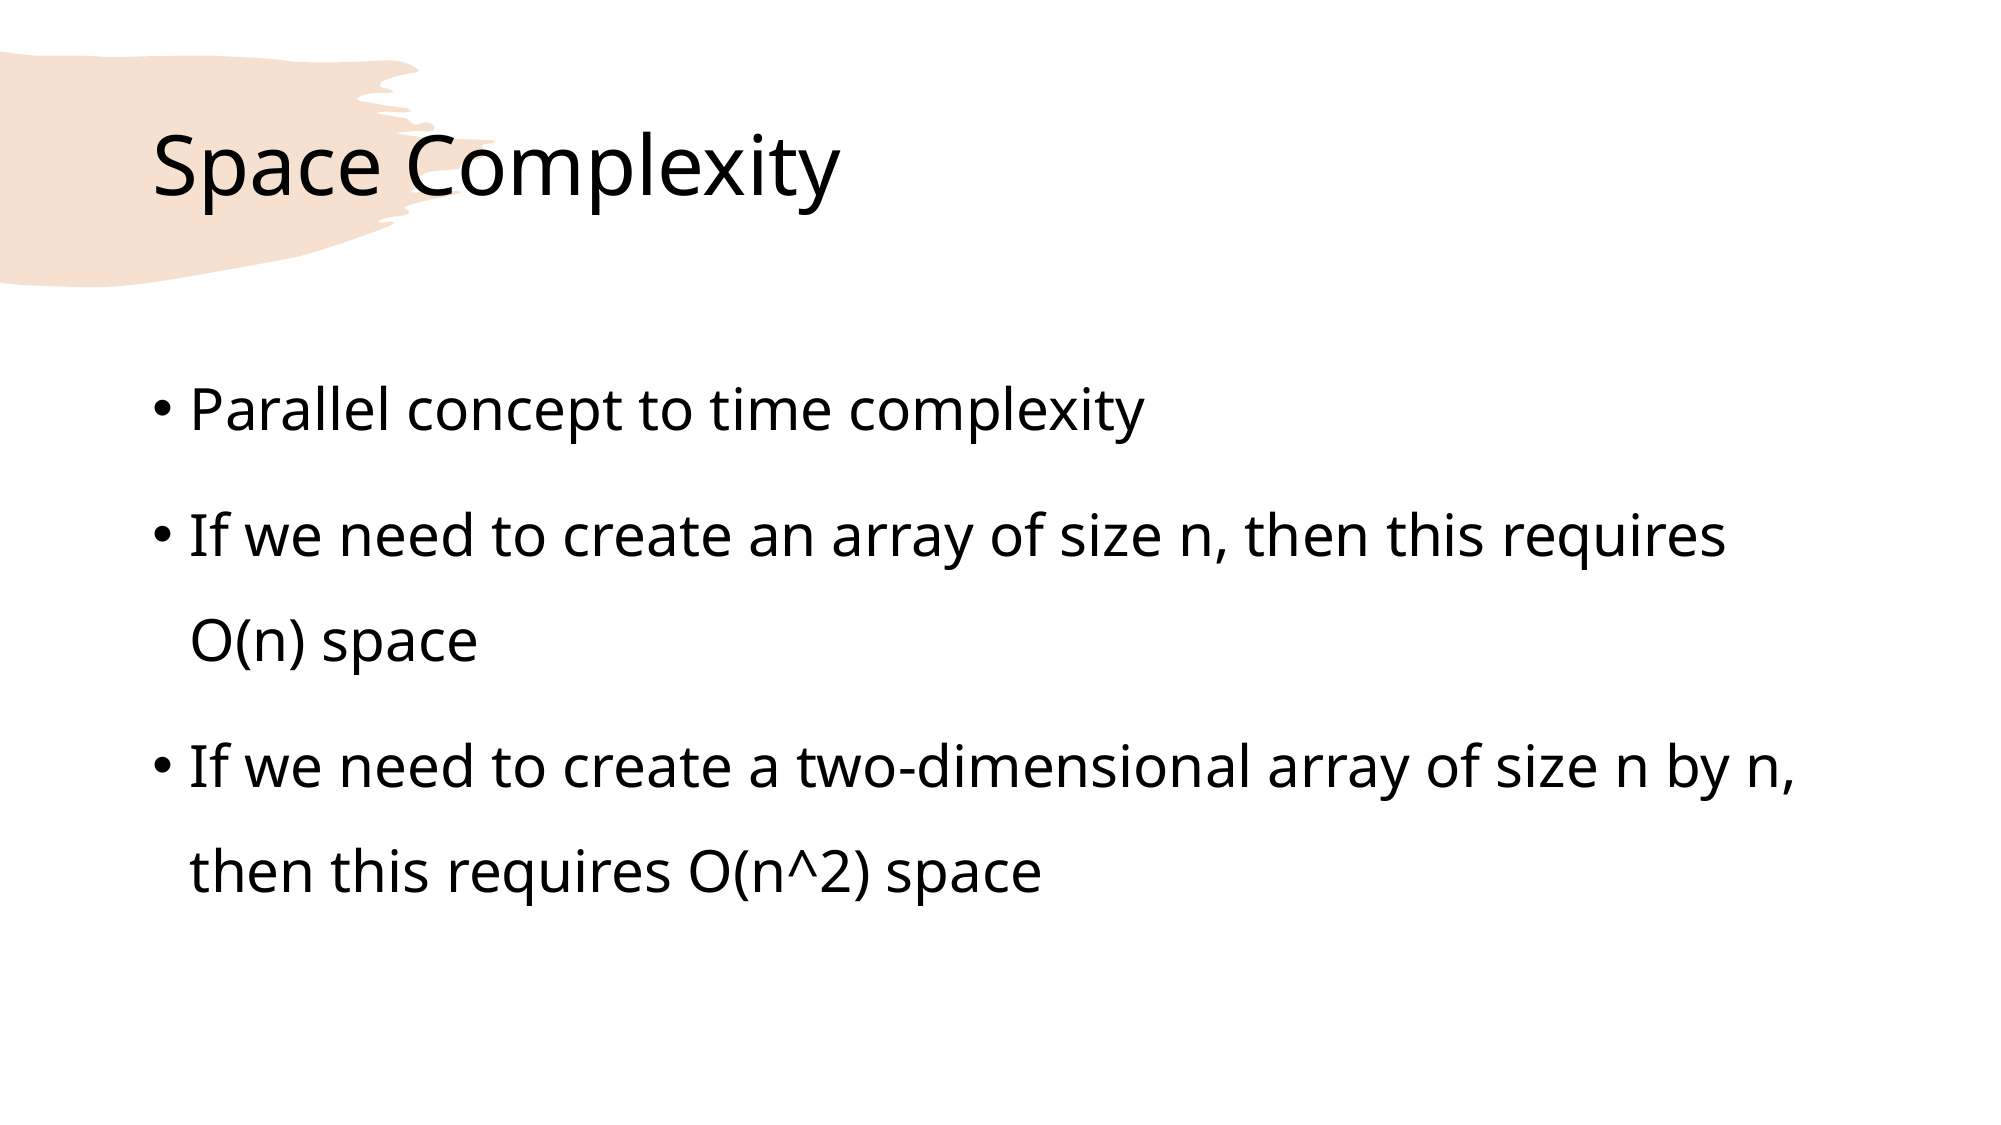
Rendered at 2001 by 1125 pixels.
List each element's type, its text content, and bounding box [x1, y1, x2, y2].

title Space Complexity [137, 59, 1863, 278]
list Parallel concept to time complexity If we need to create an array of size n, then this requires O(n) space If we need to create a two-dimensional array of size n by n, then this requires O(n^2) space [137, 329, 1863, 1013]
